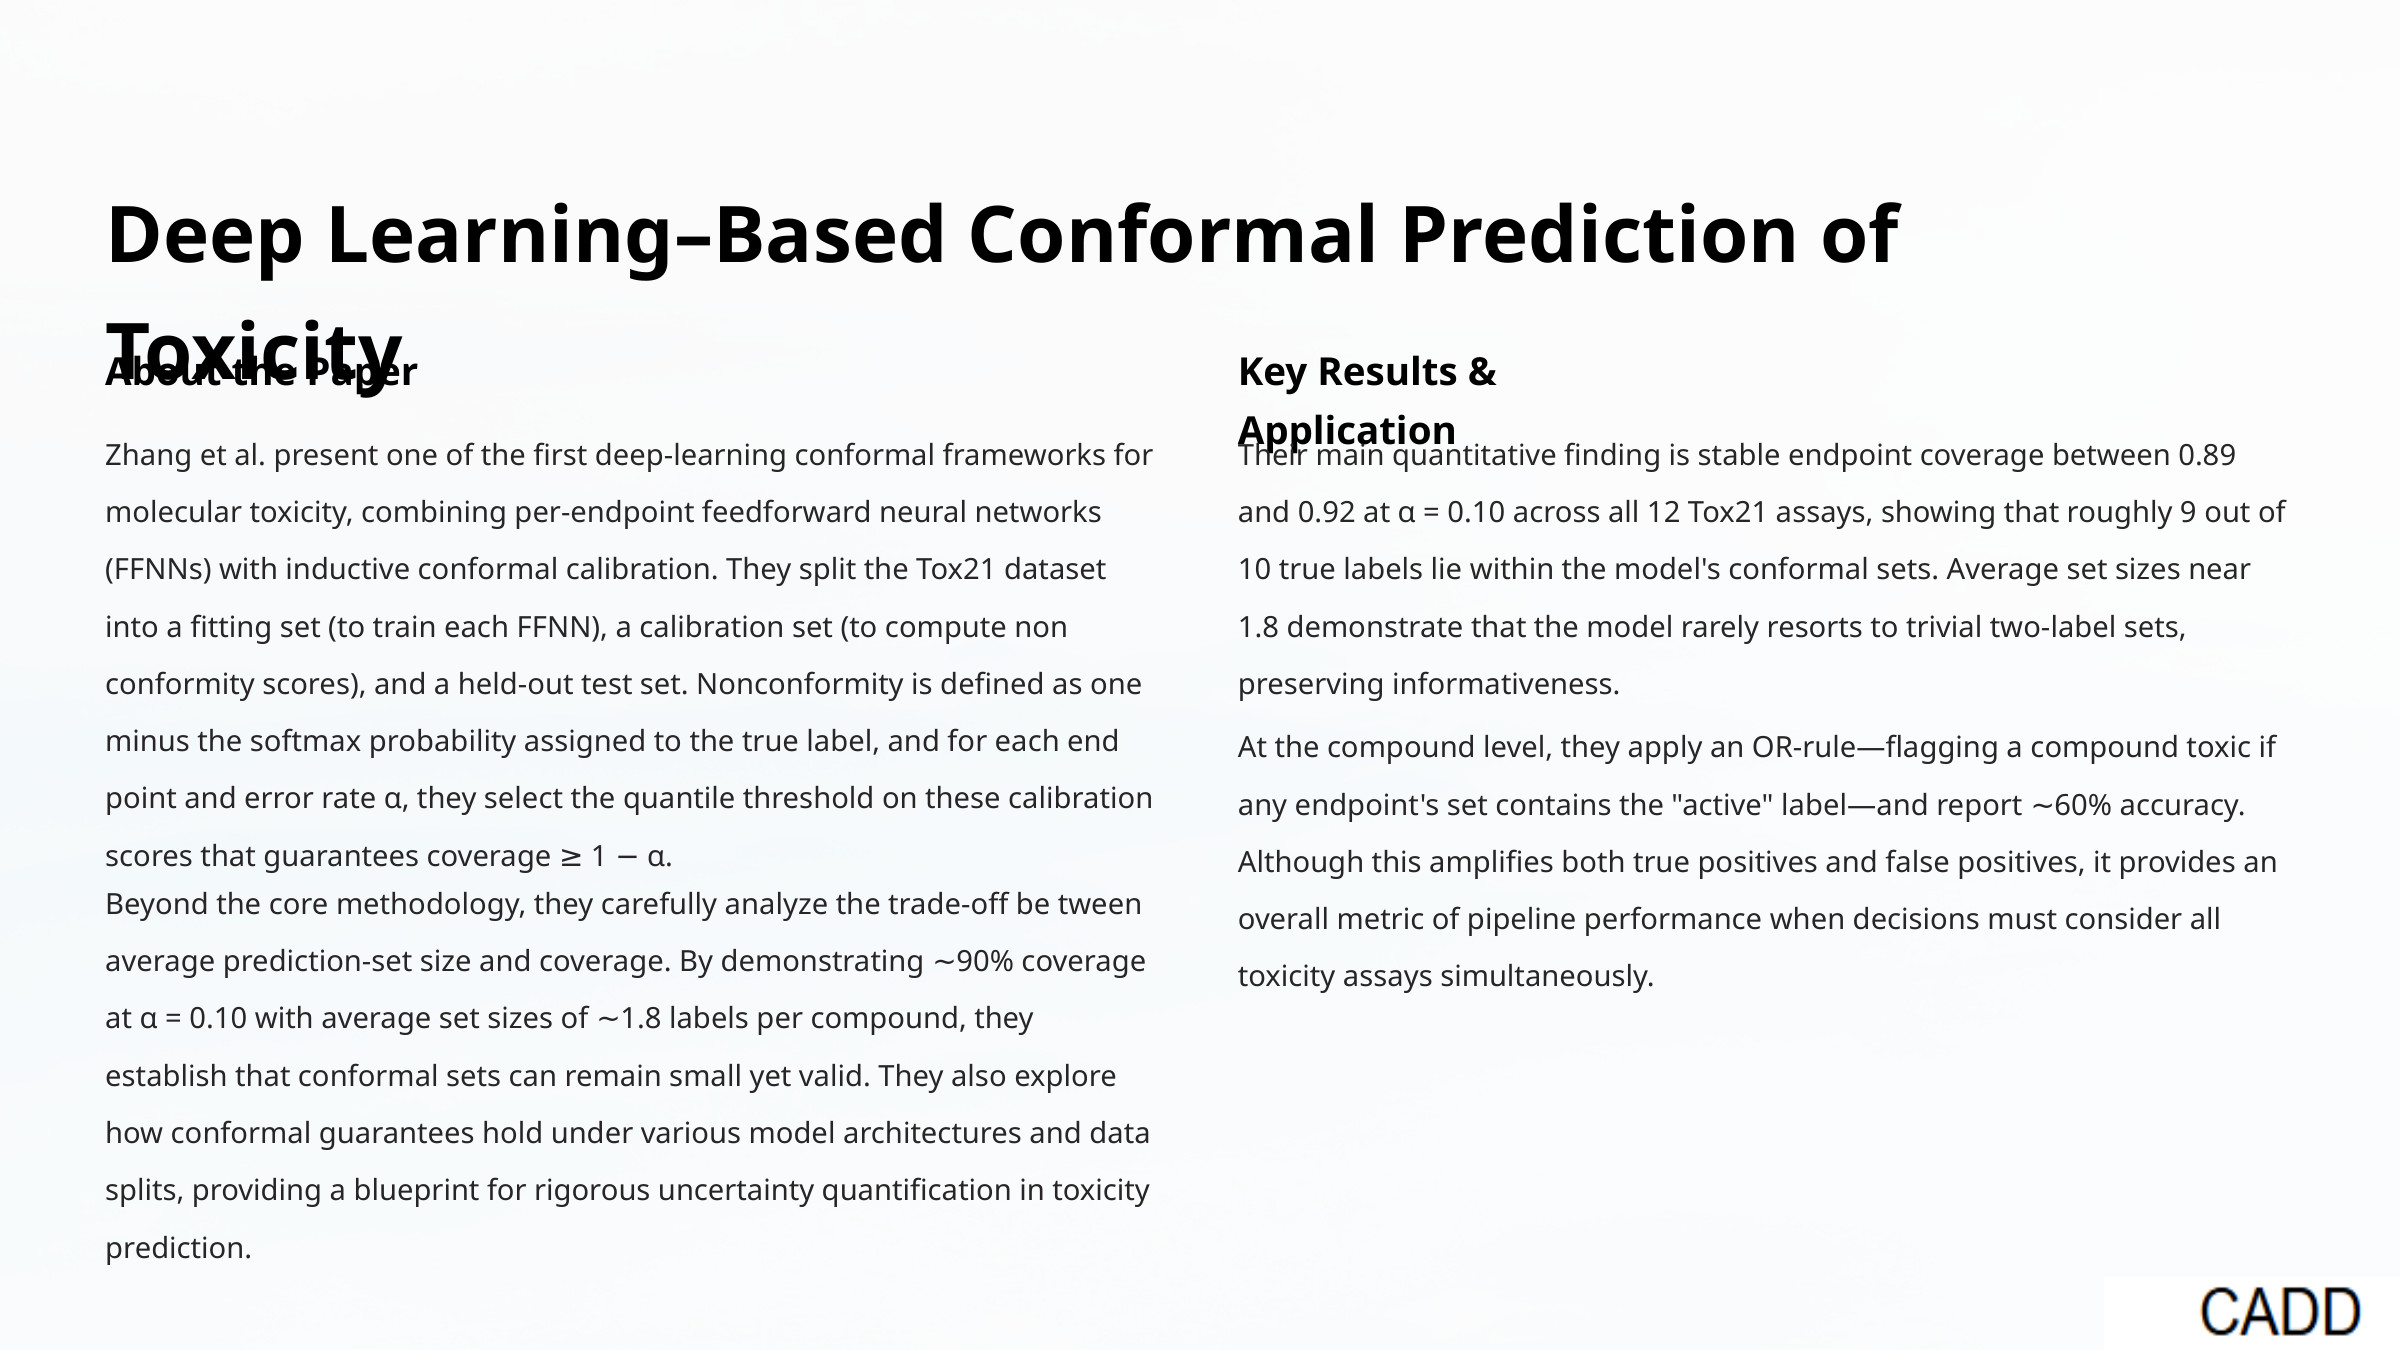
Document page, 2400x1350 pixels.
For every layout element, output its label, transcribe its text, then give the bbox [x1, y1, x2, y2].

text_box Key Results & Application [1237, 334, 1705, 384]
text_box Zhang et al. present one of the first deep-learning conformal frameworks for molecular toxicity, combining per-endpoint feedforward neural networks (FFNNs) with inductive conformal calibration. They split the Tox21 dataset into a fitting set (to train each FFNN), a calibration set (to compute non conformity scores), and a held-out test set. Nonconformity is defined as one minus the softmax probability assigned to the true label, and for each end point and error rate α, they select the quantile threshold on these calibration scores that guarantees coverage ≥ 1 − α. [105, 413, 1164, 799]
text_box Their main quantitative finding is stable endpoint coverage between 0.89 and 0.92 at α = 0.10 across all 12 Tox21 assays, showing that roughly 9 out of 10 true labels lie within the model's conformal sets. Average set sizes near 1.8 demonstrate that the model rarely resorts to trivial two-label sets, preserving informativeness. [1237, 413, 2296, 655]
text_box Deep Learning–Based Conformal Prediction of Toxicity [105, 160, 2103, 260]
picture [2104, 1271, 2400, 1350]
text_box Beyond the core methodology, they carefully analyze the trade-off be tween average prediction-set size and coverage. By demonstrating ∼90% coverage at α = 0.10 with average set sizes of ∼1.8 labels per compound, they establish that conformal sets can remain small yet valid. They also explore how conformal guarantees hold under various model architectures and data splits, providing a blueprint for rigorous uncertainty quantification in toxicity prediction. [105, 862, 1164, 1200]
text_box About the Paper [105, 334, 500, 384]
text_box At the compound level, they apply an OR-rule—flagging a compound toxic if any endpoint's set contains the "active" label—and report ∼60% accuracy. Although this amplifies both true positives and false positives, it provides an overall metric of pipeline performance when decisions must consider all toxicity assays simultaneously. [1237, 706, 2296, 947]
